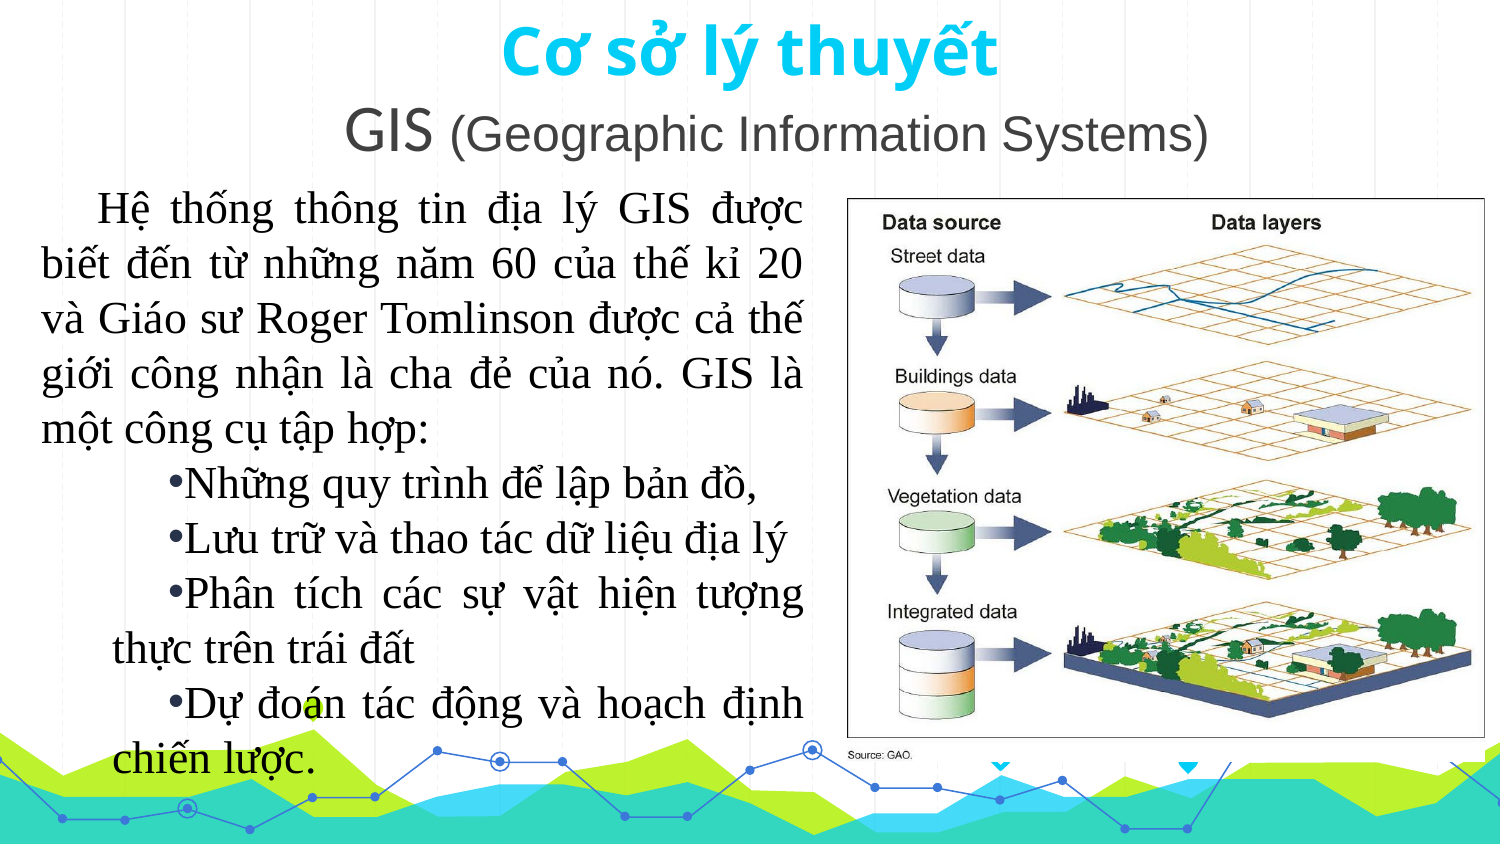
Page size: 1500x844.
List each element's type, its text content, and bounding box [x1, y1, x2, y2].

list Hệ thống thông tin địa lý GIS được biết đến từ những năm 60 của thế kỉ 20 và Giáo sư Roger Tomlinson được cả thế giới công nhận là cha đẻ của nó. GIS là một công cụ tập hợp: Những quy trình để lập bản đồ, Lưu trữ và thao tác dữ liệu địa lý Phân tích các sự vật hiện tượng thực trên trái đất Dự đoán tác động và hoạch định chiến lược. [26, 162, 820, 704]
picture [846, 198, 1485, 763]
title Cơ sở lý thuyết [176, 0, 1325, 105]
text_box GIS (Geographic Information Systems) [276, 77, 1280, 172]
